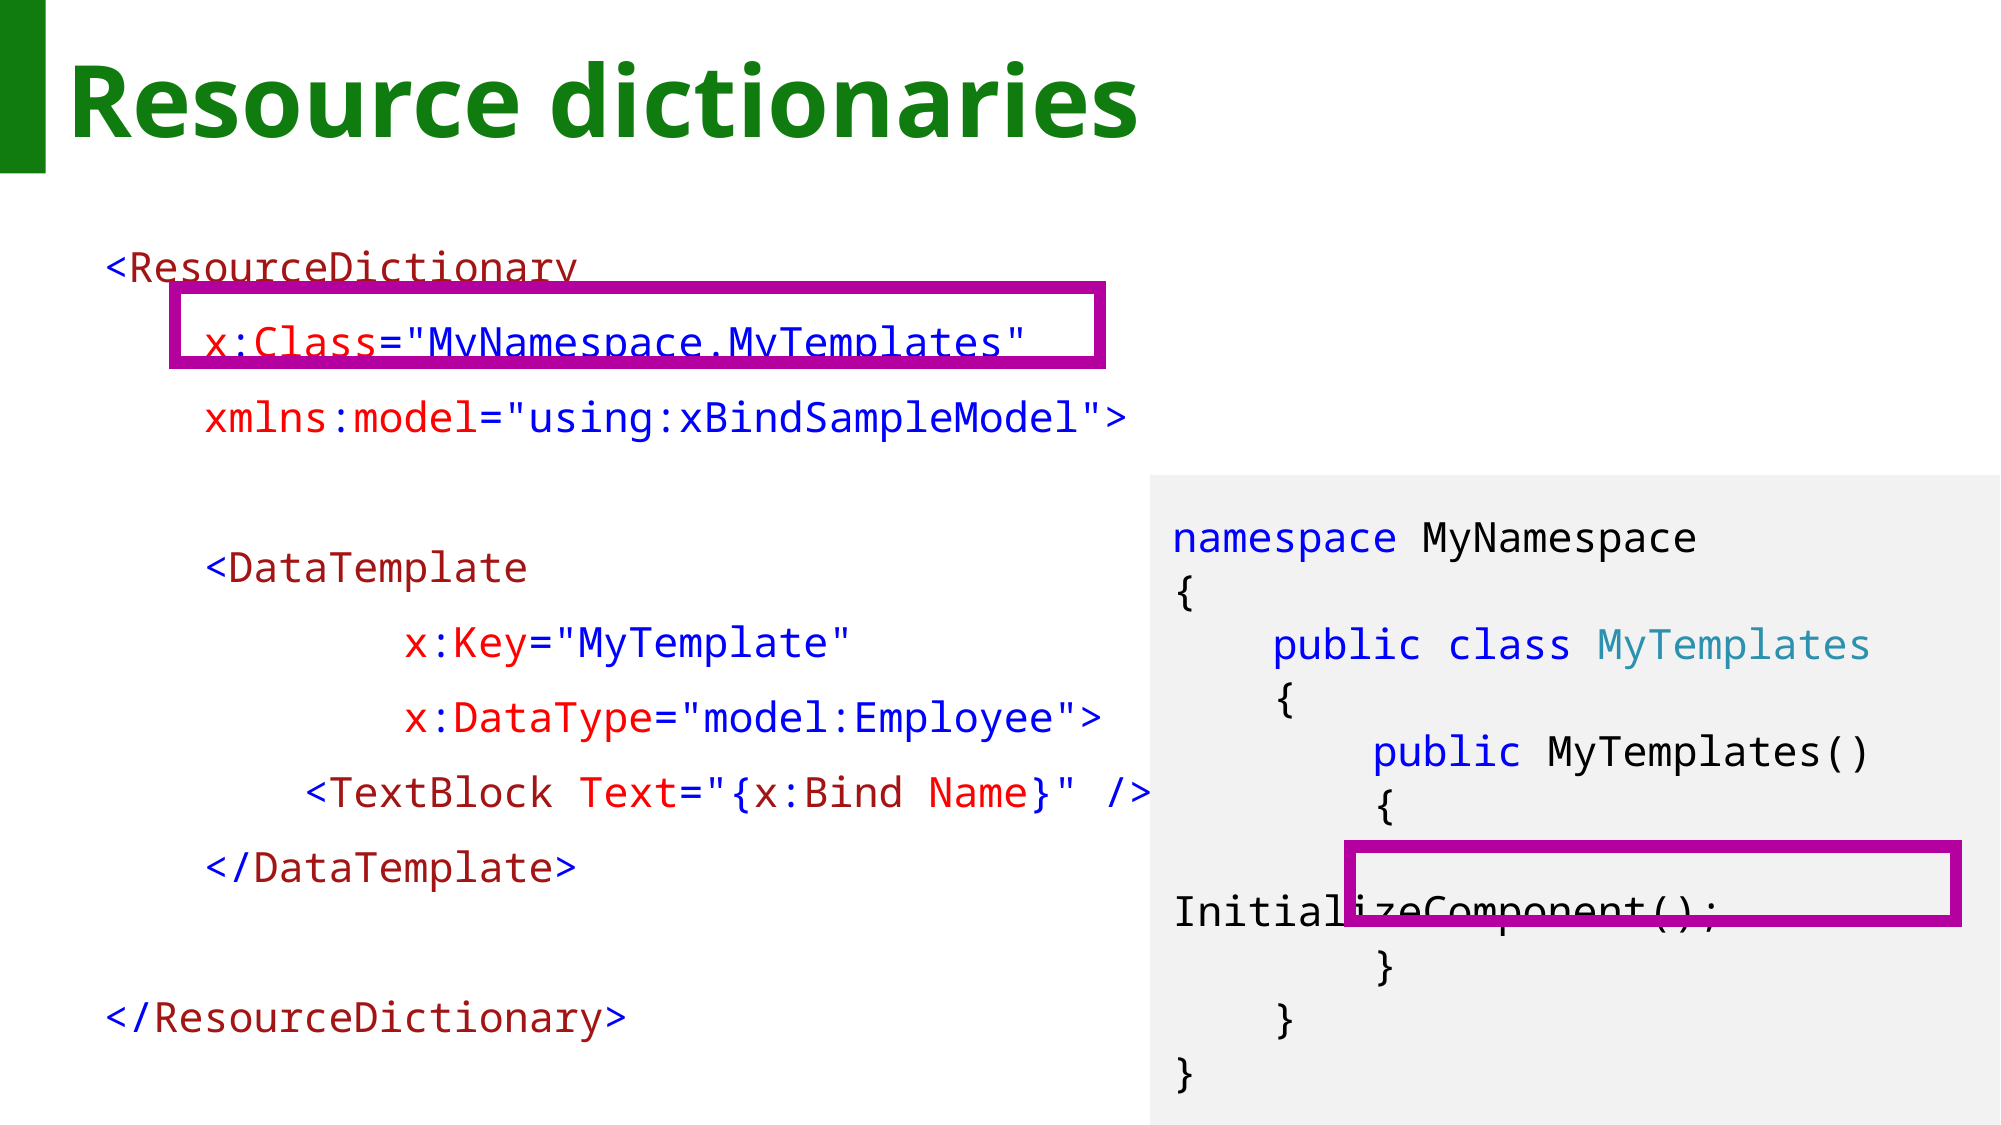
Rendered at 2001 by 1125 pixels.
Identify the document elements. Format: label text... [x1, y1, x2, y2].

text_box [174, 287, 1101, 363]
title Resource dictionaries [44, 33, 1956, 195]
text_box [1349, 846, 1956, 922]
text_box namespace MyNamespace { public class MyTemplates { public MyTemplates() { InitializeComponent(); } } } [1149, 474, 2000, 1125]
list <ResourceDictionary x:Class="MyNamespace.MyTemplates" xmlns:model="using:xBindSampleModel"> <DataTemplate x:Key="MyTemplate" x:DataType="model:Employee"> <TextBlock Text="{x:Bind Name}" /> </DataTemplate> </ResourceDictionary> [42, 197, 2000, 1125]
